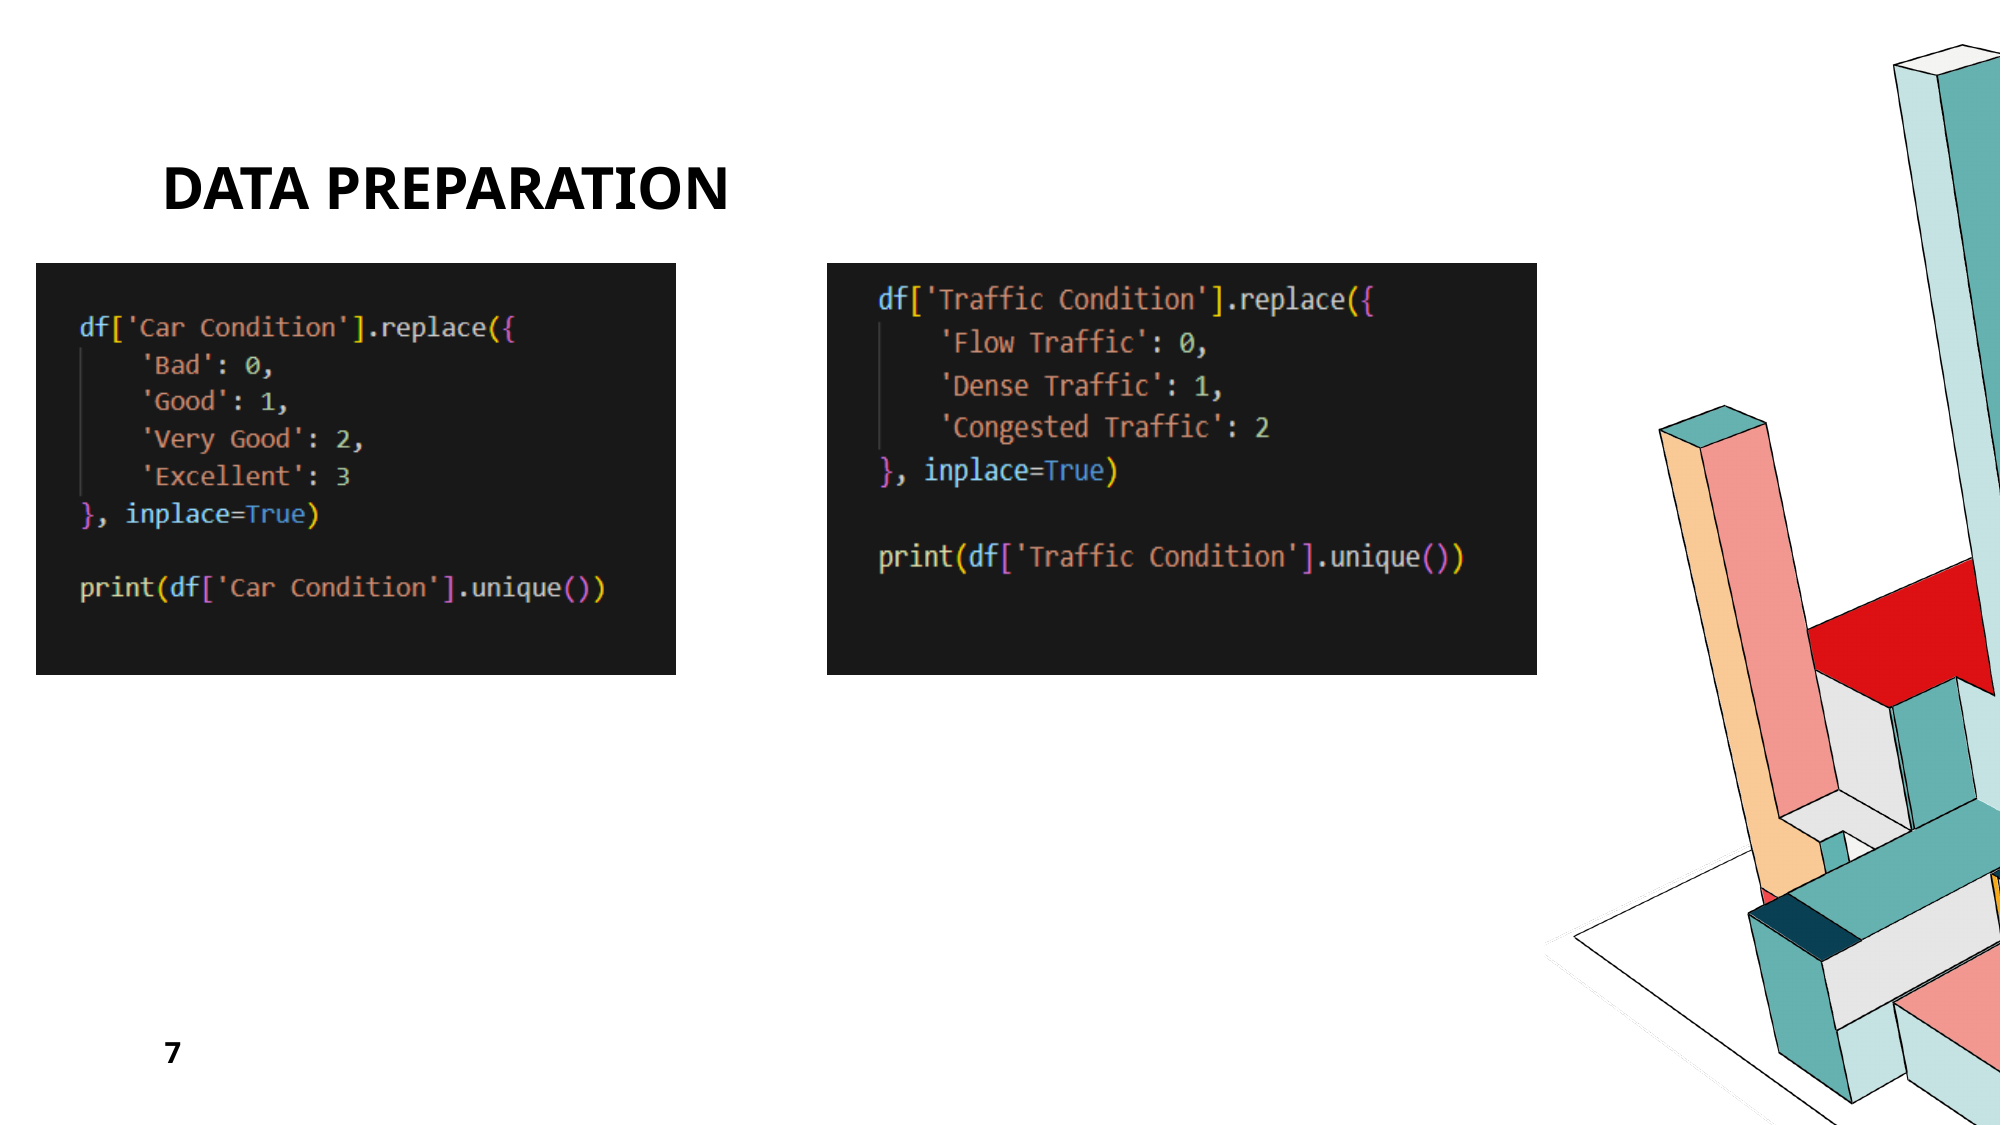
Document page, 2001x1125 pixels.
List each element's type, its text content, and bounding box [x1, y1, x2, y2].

picture [36, 263, 676, 675]
title Data preparation [146, 11, 1508, 230]
slide_number 7 [149, 1024, 588, 1085]
picture [1544, 43, 2000, 1125]
picture [826, 263, 1537, 675]
